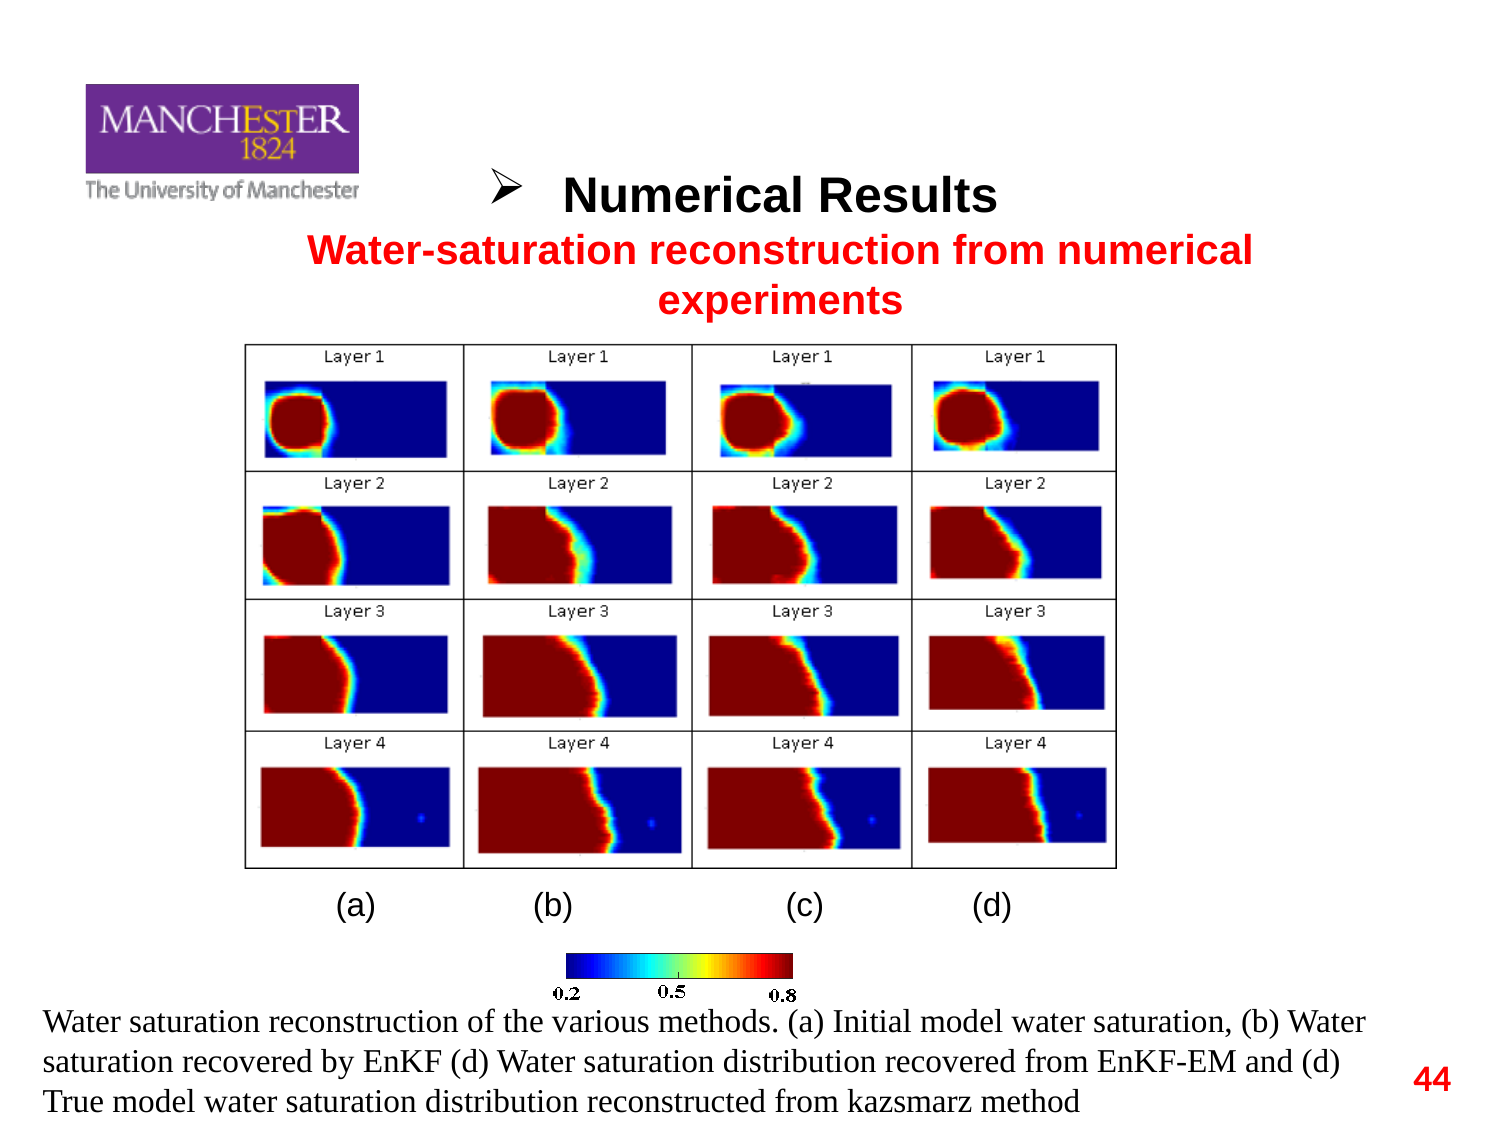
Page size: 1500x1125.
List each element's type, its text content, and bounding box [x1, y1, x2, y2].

picture [537, 930, 806, 1013]
text_box (a) (b) (c) (d) [194, 871, 1187, 932]
title Numerical Results Water-saturation reconstruction from numerical experiments [117, 148, 1369, 337]
picture [242, 339, 1117, 869]
slide_number 44 [1412, 1046, 1467, 1107]
text_box Water saturation reconstruction of the various methods. (a) Initial model water saturation, (b) Water saturation recovered by EnKF (d) Water saturation distribution recovered from EnKF-EM and (d) True model water saturation distribution reconstructed from kazsmarz method [27, 991, 1412, 1125]
